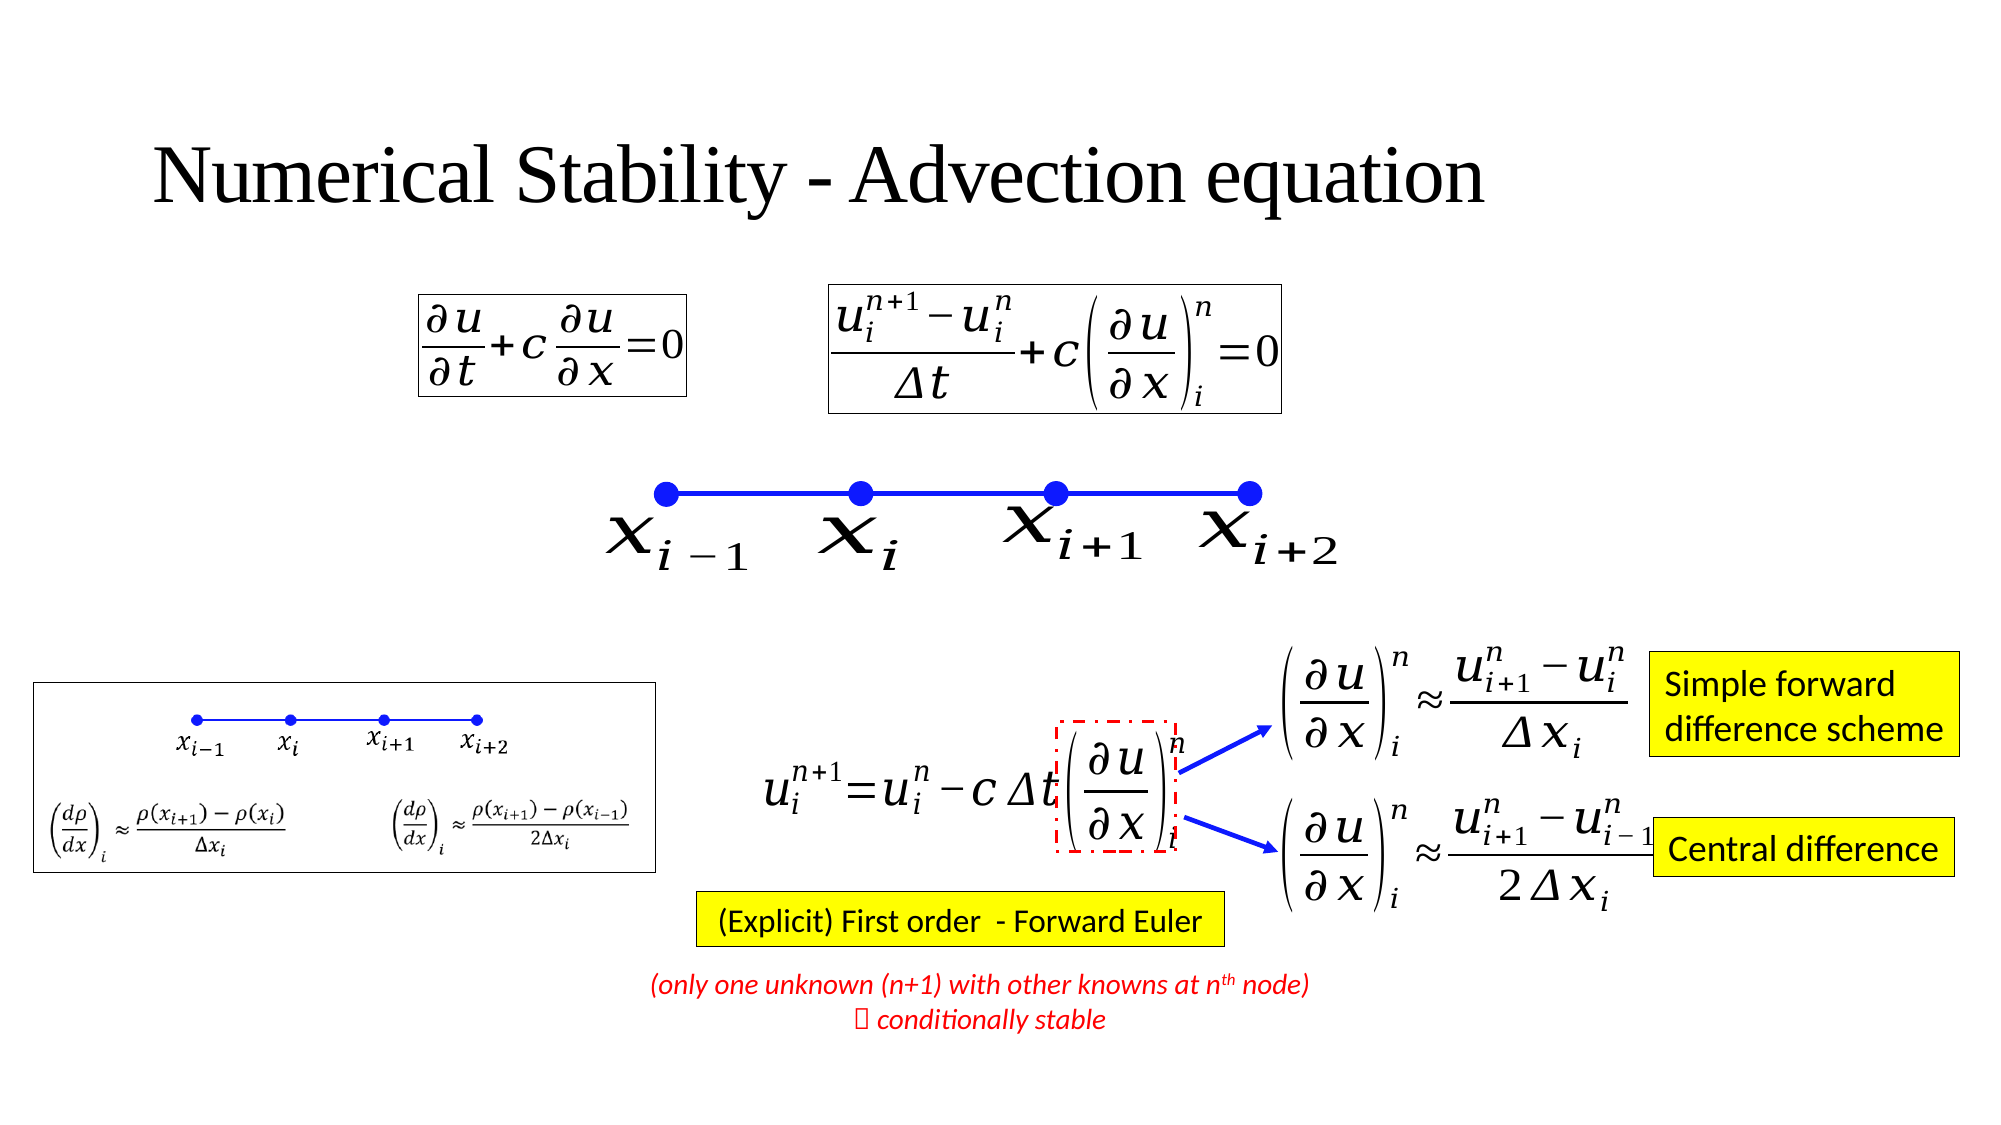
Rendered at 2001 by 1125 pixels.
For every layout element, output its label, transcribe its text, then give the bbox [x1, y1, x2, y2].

text_box (only one unknown (n+1) with other knowns at nth node)  conditionally stable [624, 957, 1336, 1043]
text_box [1055, 720, 1175, 853]
picture [32, 682, 656, 874]
text_box Numerical Stability - Advection equation [137, 59, 1902, 228]
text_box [599, 481, 1343, 580]
text_box (Explicit) First order - Forward Euler [696, 891, 1225, 947]
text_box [1178, 634, 1962, 917]
